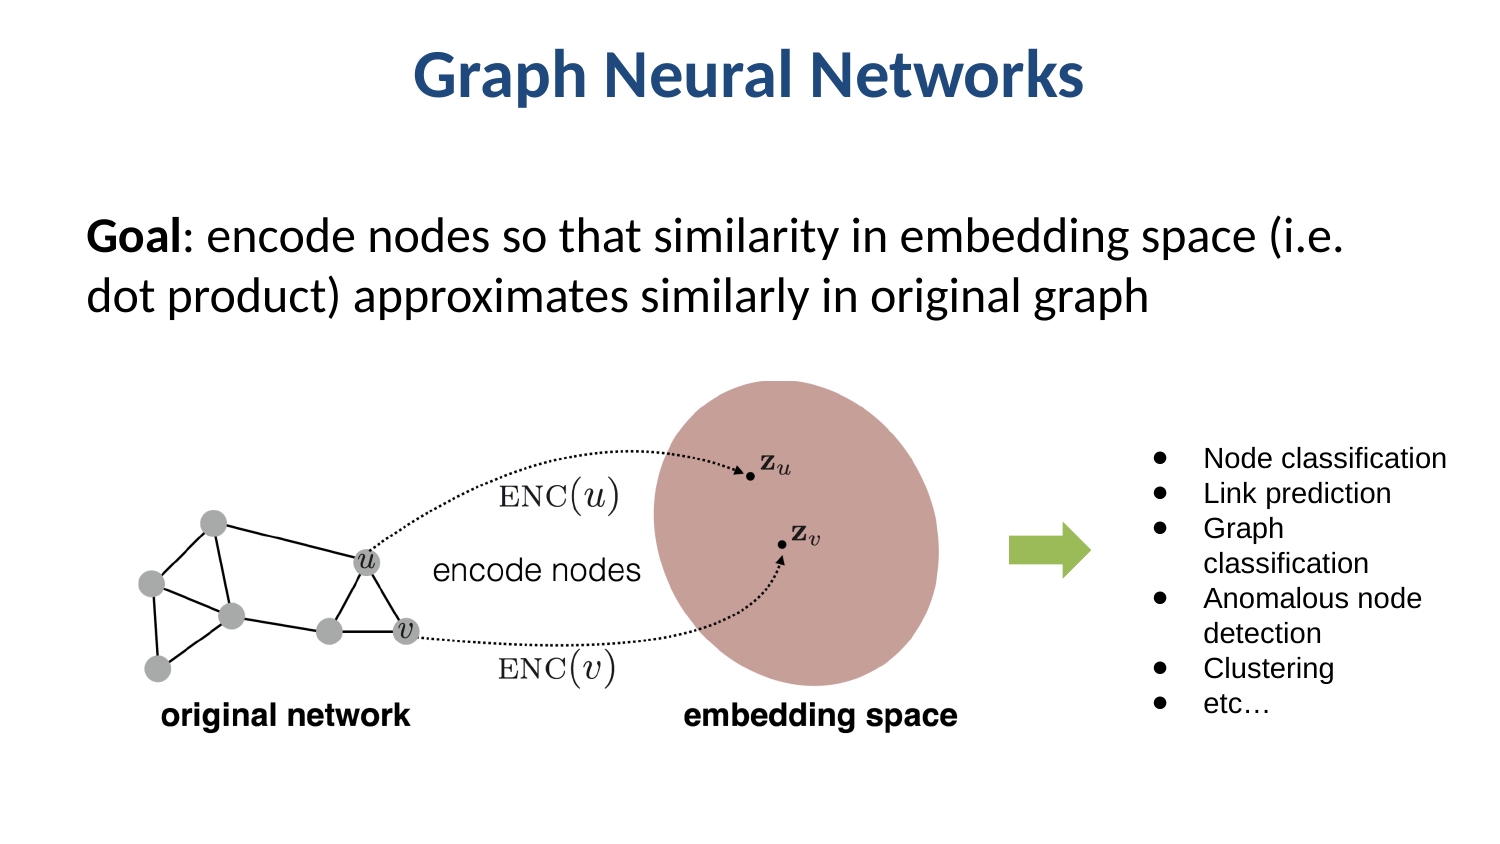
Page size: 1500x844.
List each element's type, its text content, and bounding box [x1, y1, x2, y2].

text_box [1013, 521, 1092, 579]
text_box Node classification Link prediction Graph classification Anomalous node detection Clustering etc… [1113, 424, 1474, 734]
picture [89, 381, 1009, 746]
list Goal: encode nodes so that similarity in embedding space (i.e. dot product) approximates similarly in original graph [75, 196, 1425, 754]
title Graph Neural Networks [75, 0, 1425, 141]
